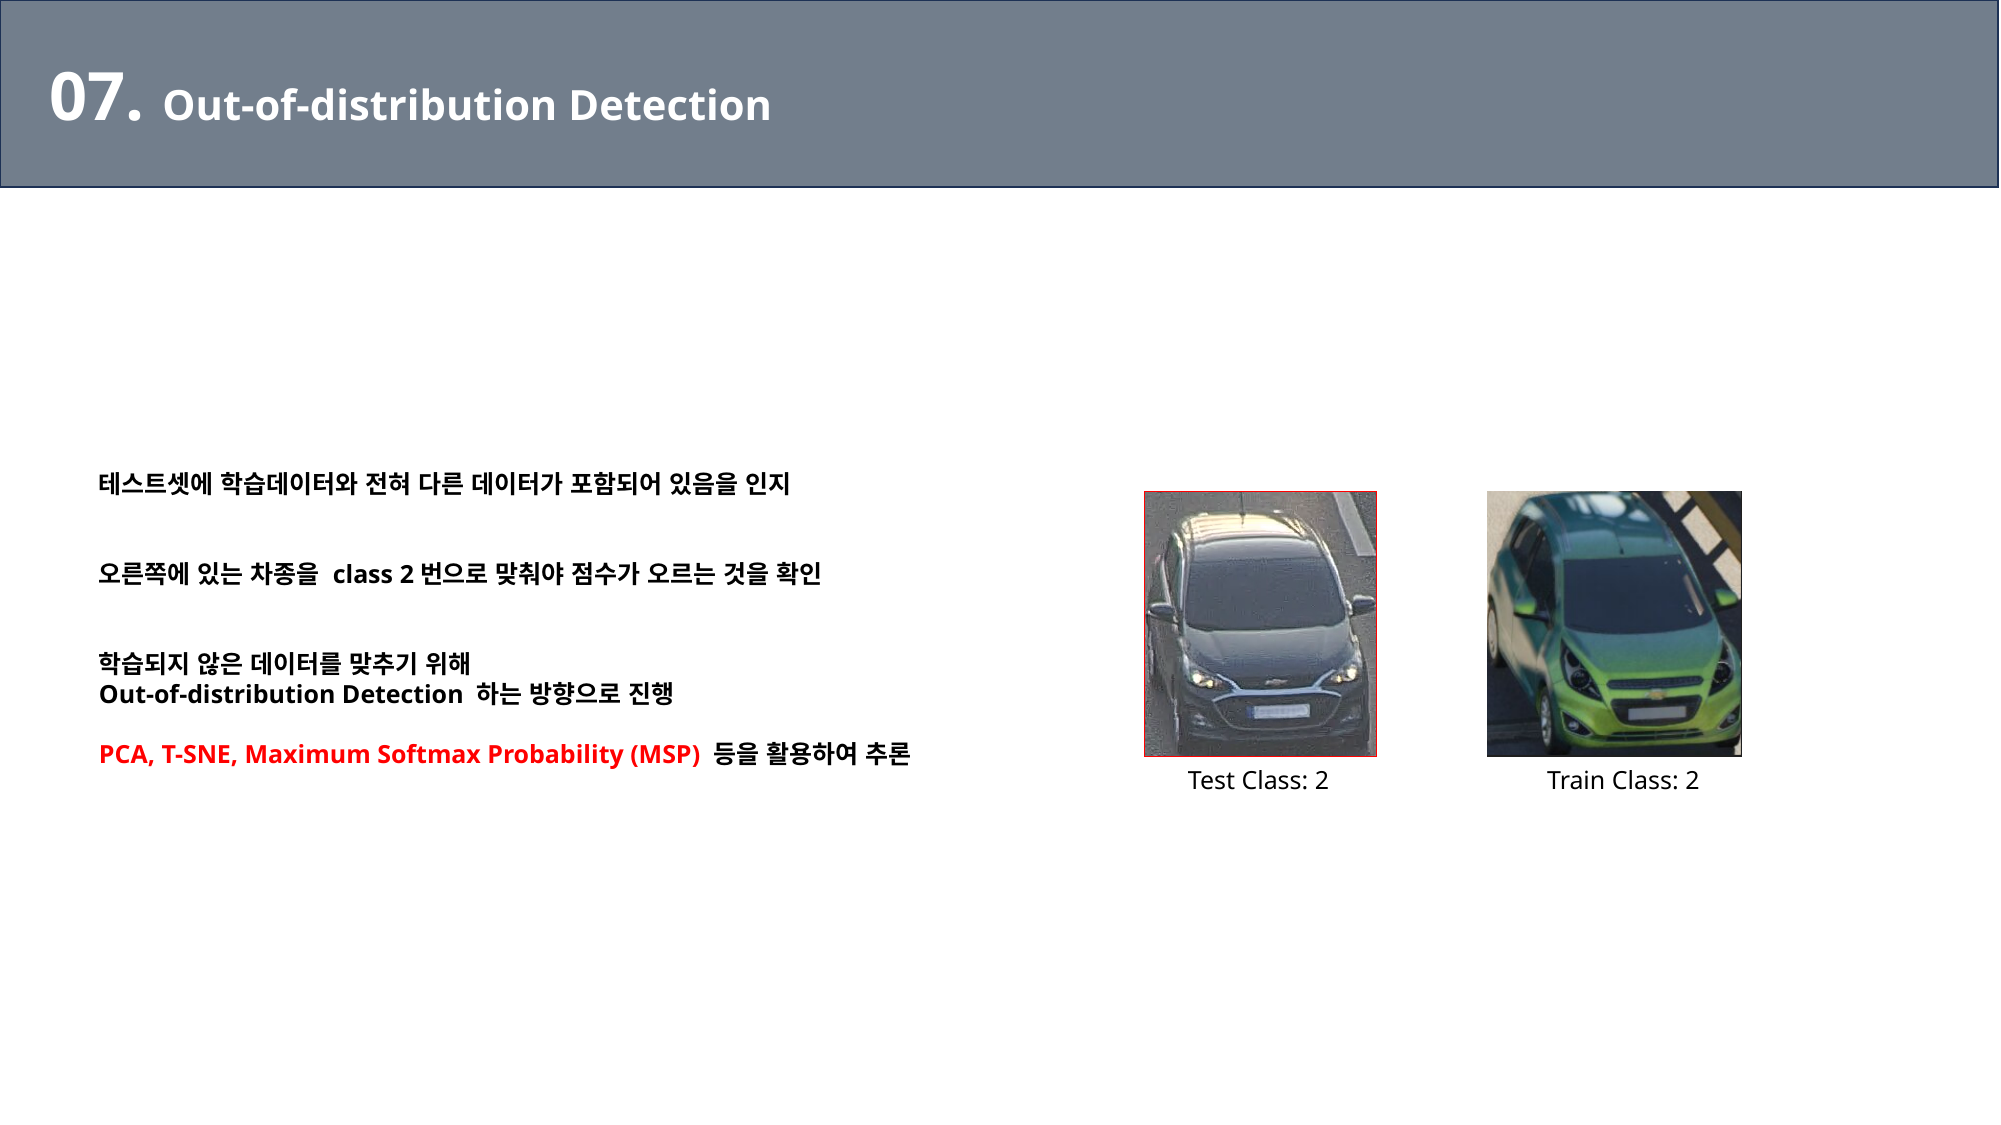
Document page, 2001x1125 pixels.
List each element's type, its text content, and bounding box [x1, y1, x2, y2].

text_box Train Class: 2 [1532, 757, 1722, 802]
picture [1144, 491, 1377, 757]
text_box Test Class: 2 [1173, 757, 1348, 802]
text_box 테스트셋에 학습데이터와 전혀 다른 데이터가 포함되어 있음을 인지 오른쪽에 있는 차종을 class 2번으로 맞춰야 점수가 오르는 것을 확인 학습되지 않은 데이터를 맞추기 위해 Out-of-distribution Detection 하는 방향으로 진행 PCA, T-SNE, Maximum Softmax Probability (MSP) 등을 활용하여 추론 [84, 461, 1096, 776]
picture [1487, 491, 1742, 757]
text_box 07. Out-of-distribution Detection [0, 0, 1999, 188]
